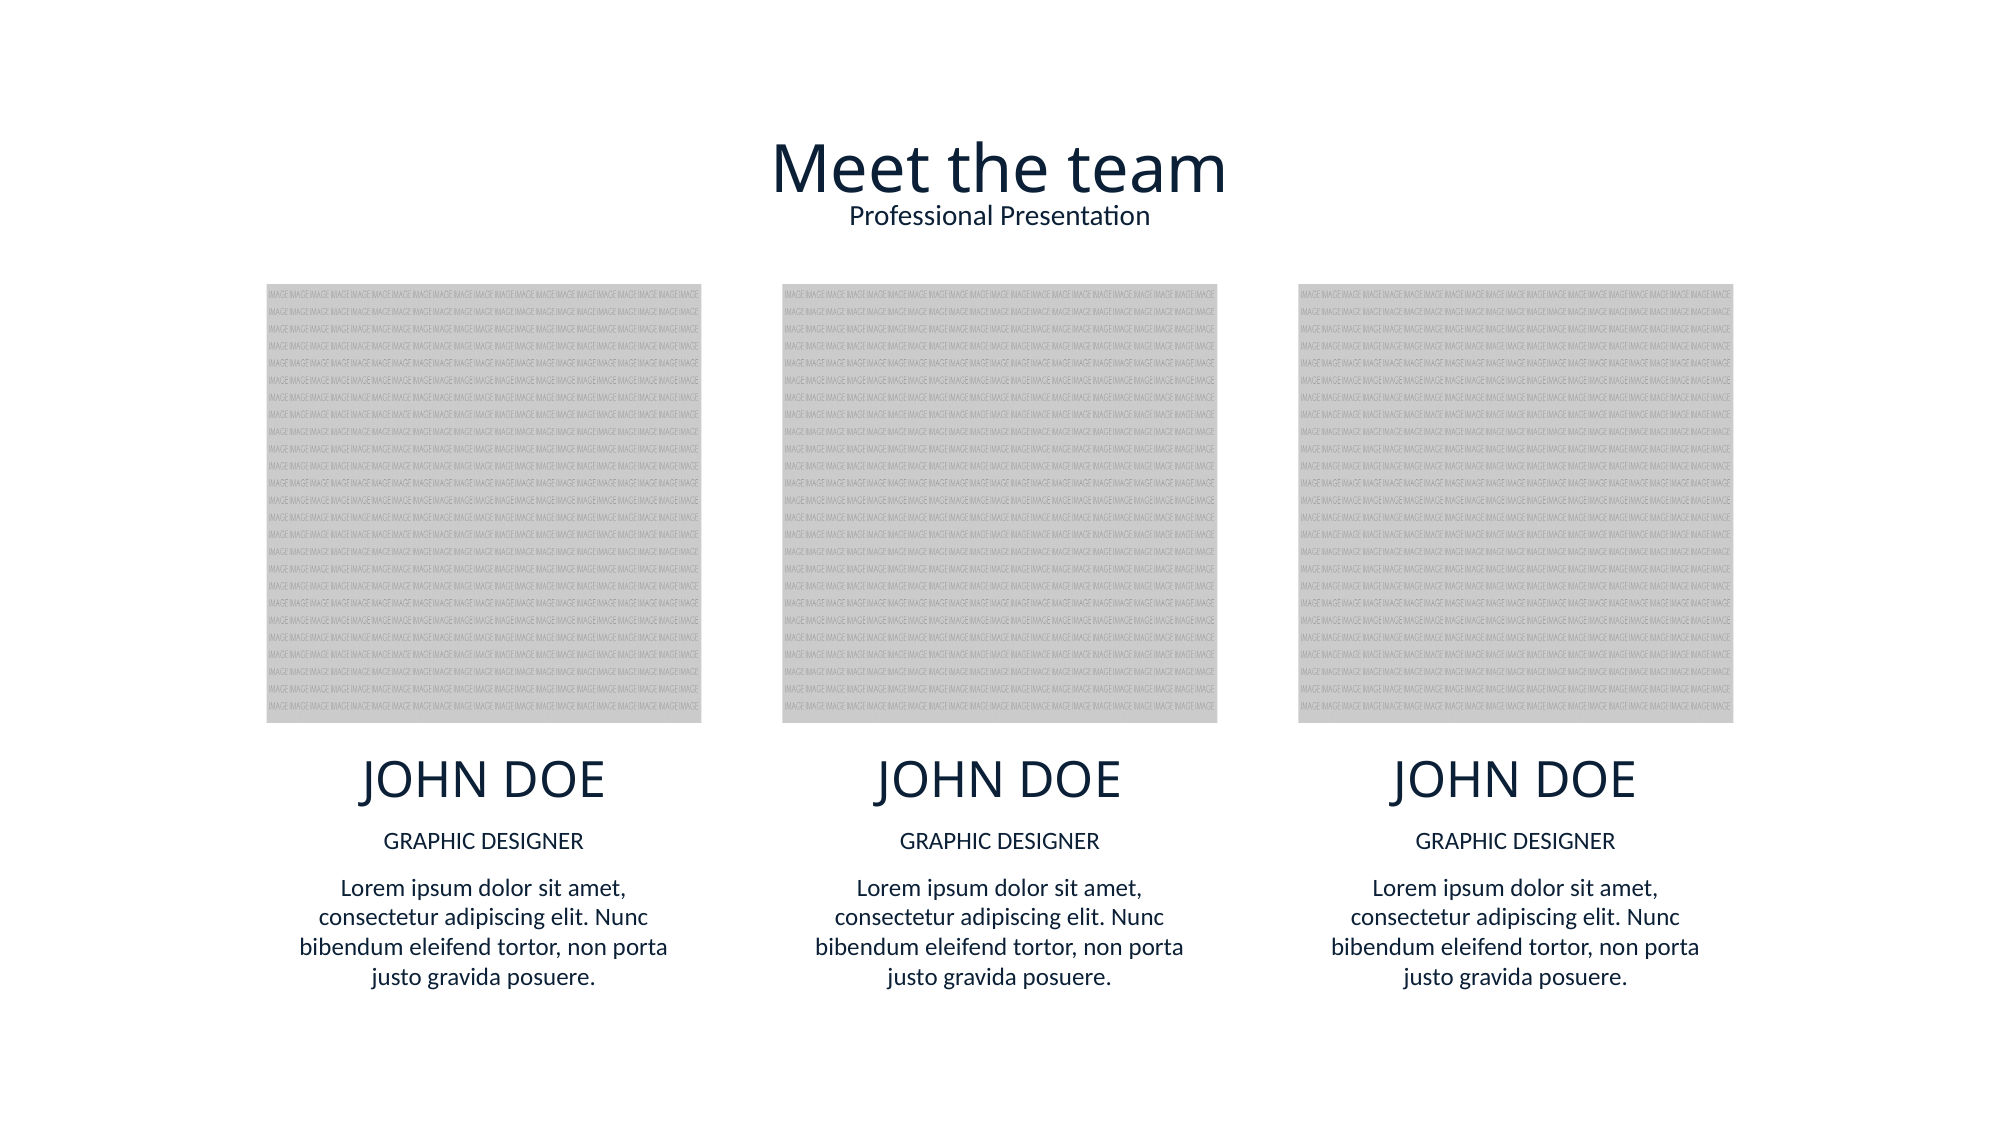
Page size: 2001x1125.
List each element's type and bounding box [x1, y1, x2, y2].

text_box [132, 118, 1868, 240]
text_box [1298, 284, 1734, 1000]
text_box [266, 284, 702, 1000]
text_box [782, 284, 1218, 1000]
